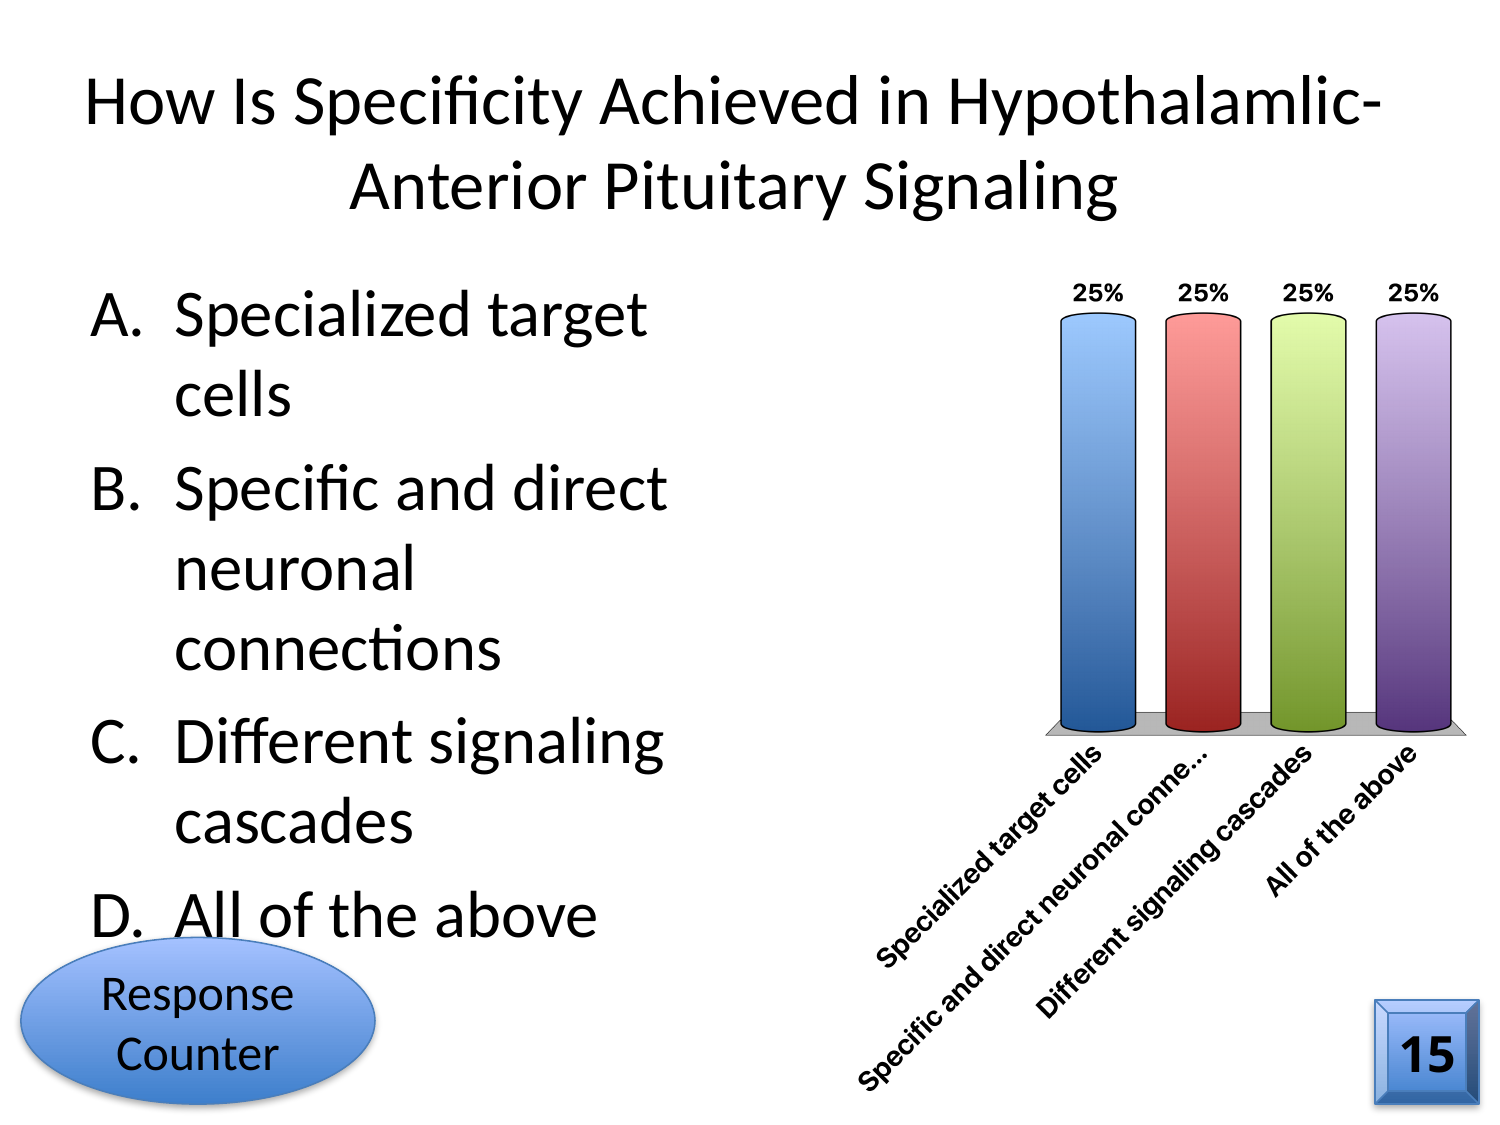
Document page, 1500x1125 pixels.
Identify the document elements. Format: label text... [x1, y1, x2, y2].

title How Is Specificity Achieved in Hypothalamlic-Anterior Pituitary Signaling [0, 45, 1471, 233]
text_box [1374, 999, 1480, 1105]
picture [739, 262, 1490, 1107]
text_box Response Counter [20, 936, 376, 1105]
list Specialized target cells Specific and direct neuronal connections Different signaling cascades All of the above [75, 262, 737, 1005]
